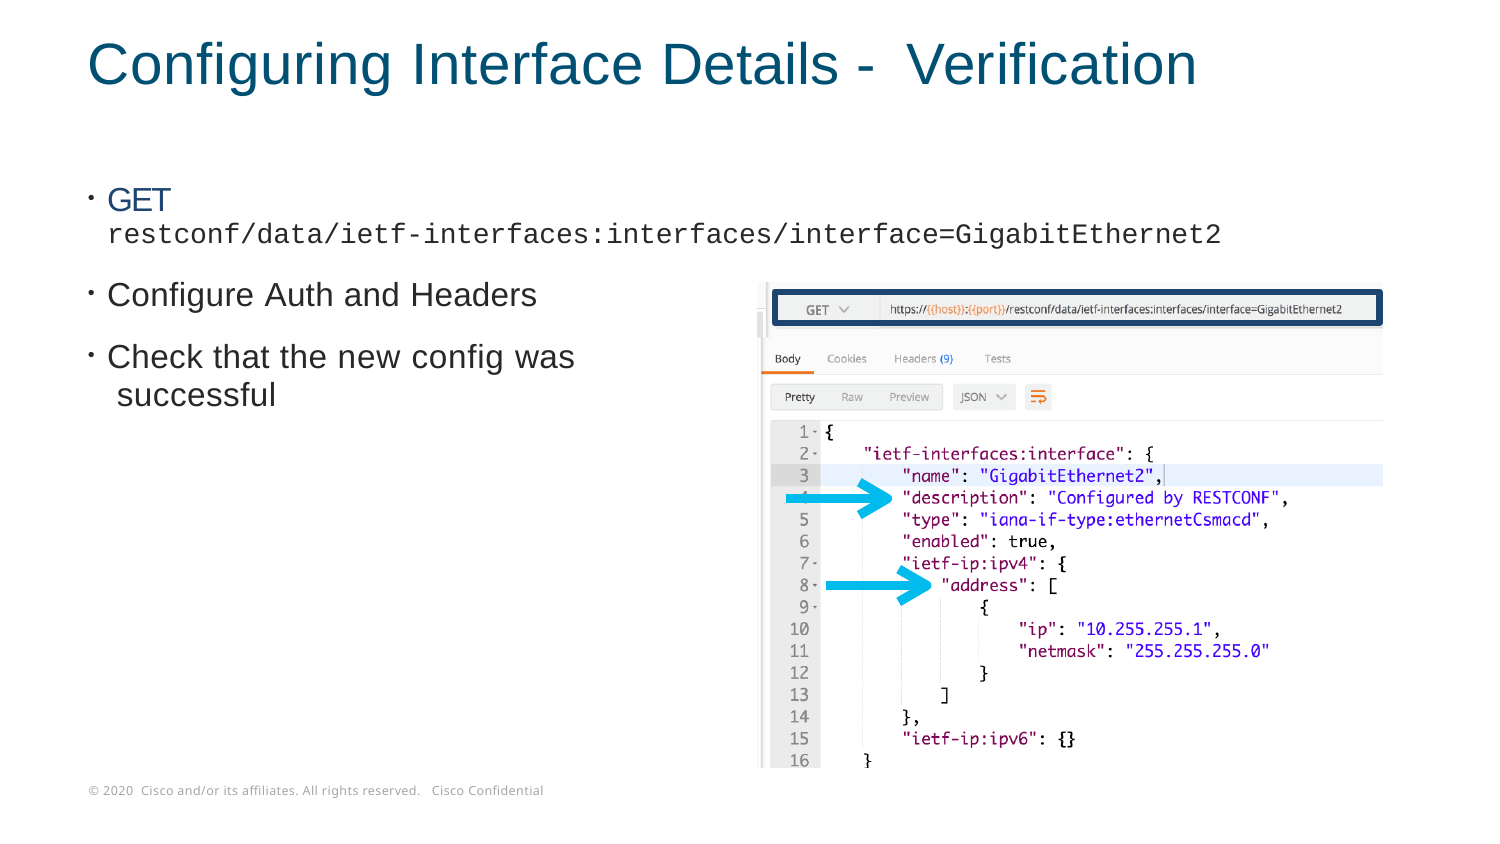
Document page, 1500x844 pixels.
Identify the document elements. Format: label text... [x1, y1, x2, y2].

title Configuring Interface Details - Verification [85, 0, 1208, 132]
text_box GET restconf/data/ietf-interfaces:interfaces/interface=GigabitEthernet2 Configure Auth and Headers Check that the new config was successful [85, 177, 1244, 413]
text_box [756, 282, 1384, 769]
